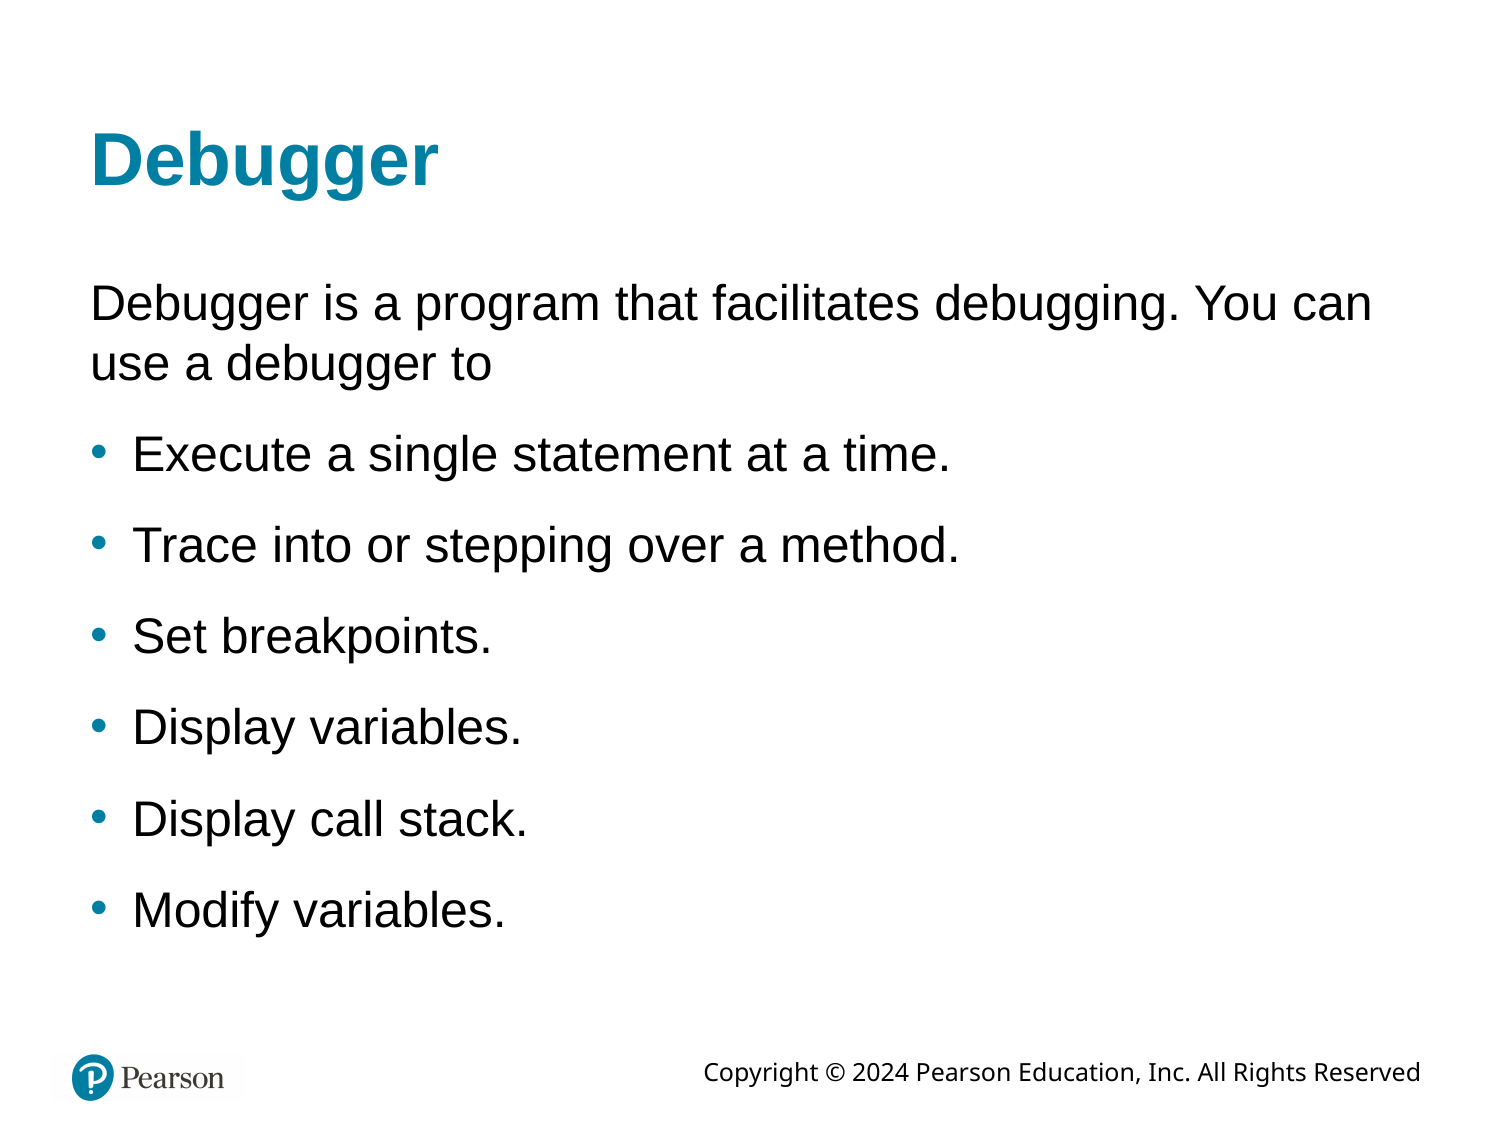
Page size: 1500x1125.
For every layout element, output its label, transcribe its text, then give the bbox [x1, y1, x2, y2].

list Debugger is a program that facilitates debugging. You can use a debugger to Execute a single statement at a time. Trace into or stepping over a method. Set breakpoints. Display variables. Display call stack. Modify variables. [75, 255, 1426, 1024]
title Debugger [75, 35, 1425, 216]
picture [51, 1053, 245, 1102]
